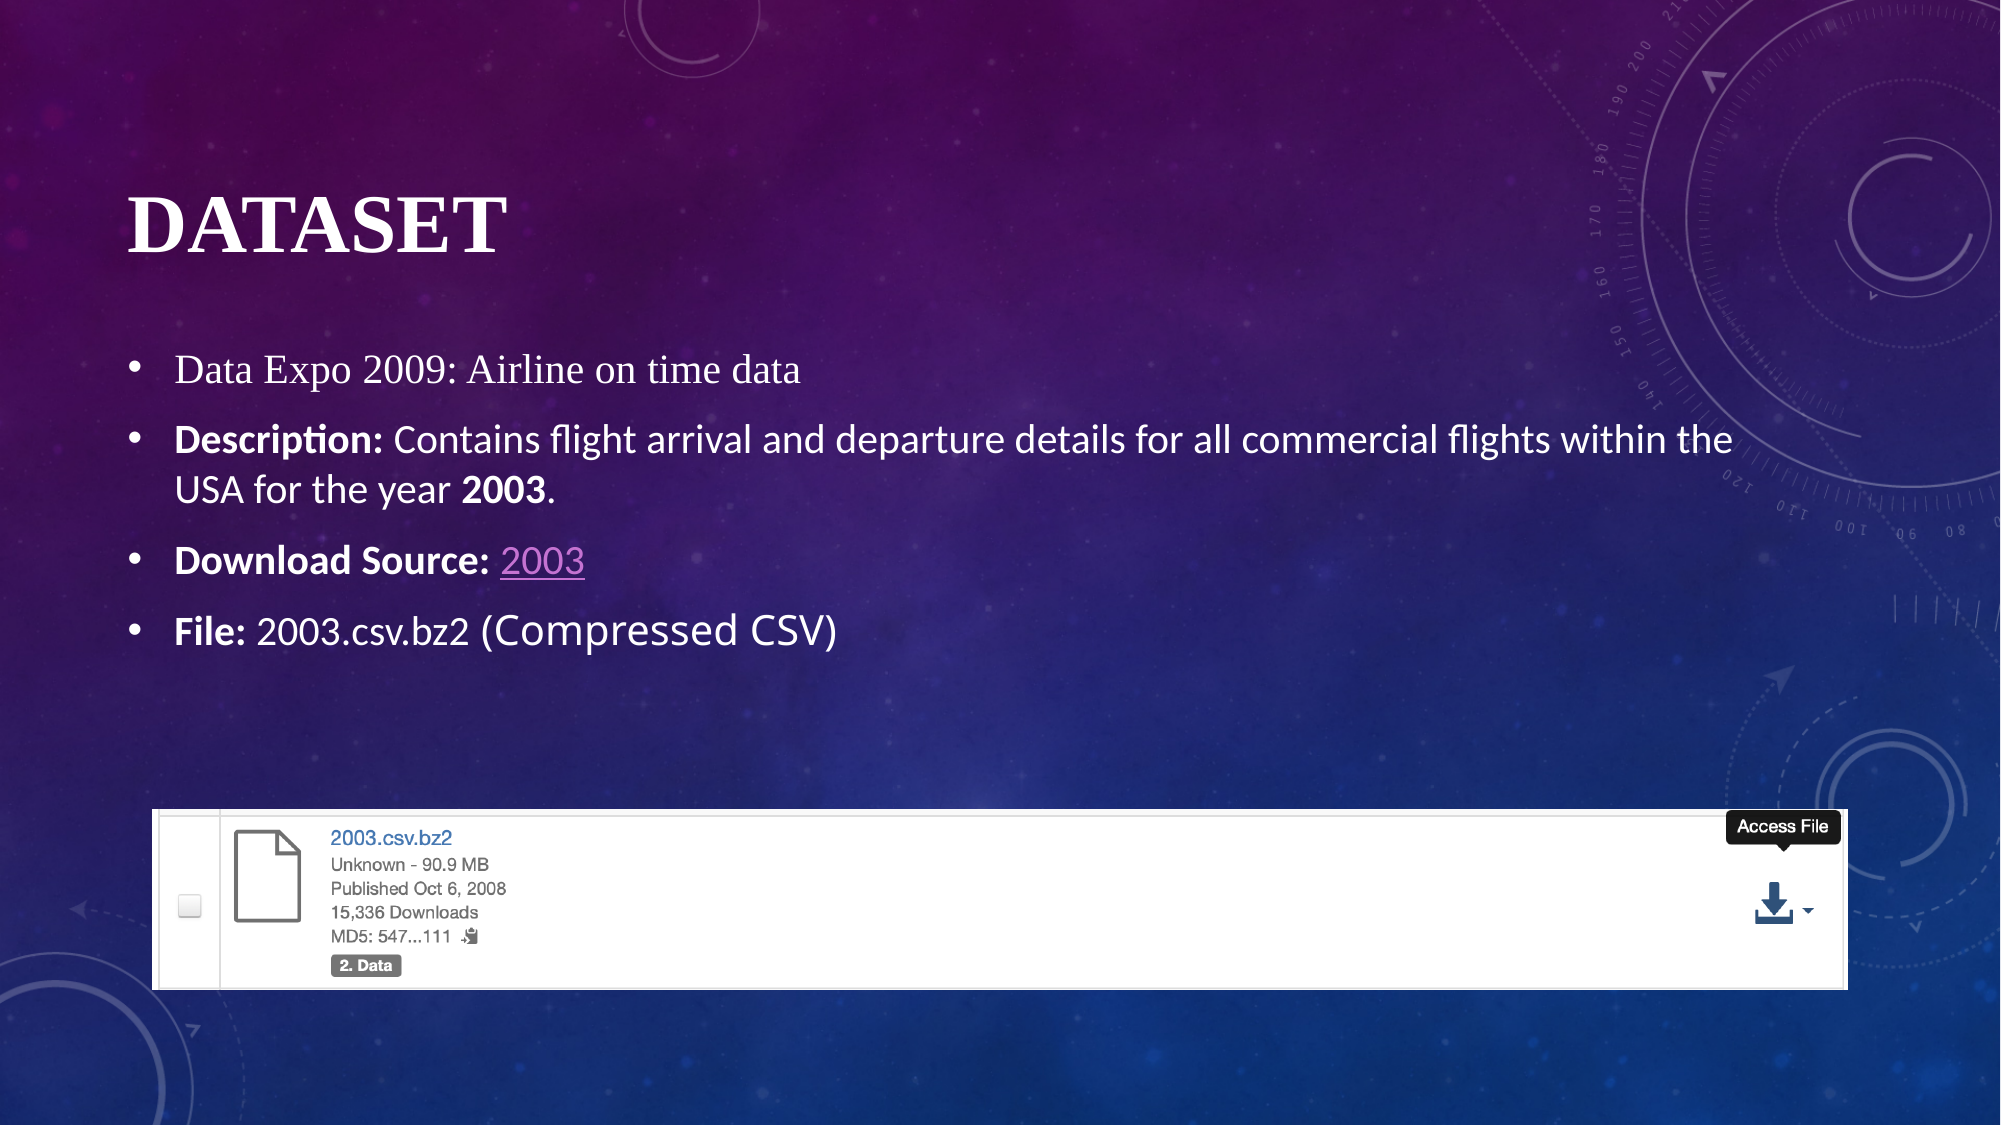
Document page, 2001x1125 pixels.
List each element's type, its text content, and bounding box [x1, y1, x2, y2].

picture [0, 0, 2001, 1125]
list Data Expo 2009: Airline on time data Description: Contains flight arrival and departure details for all commercial flights within the USA for the year 2003. Download Source: 2003 File: 2003.csv.bz2 (Compressed CSV) [112, 275, 1775, 787]
title Dataset [112, 99, 1775, 275]
